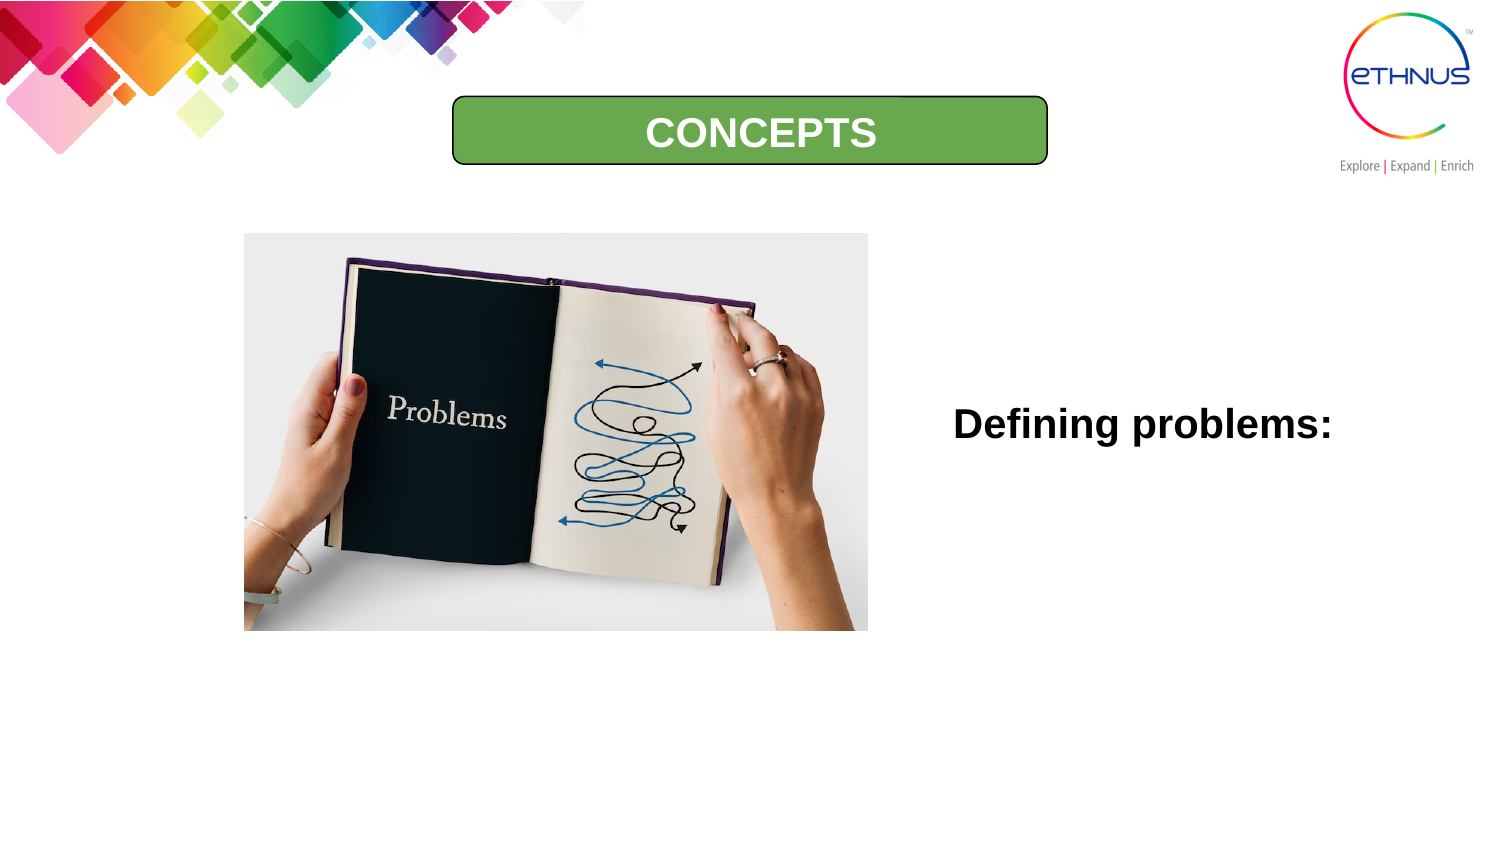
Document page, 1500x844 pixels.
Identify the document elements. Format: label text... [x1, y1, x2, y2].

picture [244, 233, 868, 631]
text_box Defining problems: [938, 381, 1429, 462]
picture [0, 1, 585, 154]
text_box CONCEPTS [459, 96, 1048, 165]
picture [1327, 0, 1500, 182]
